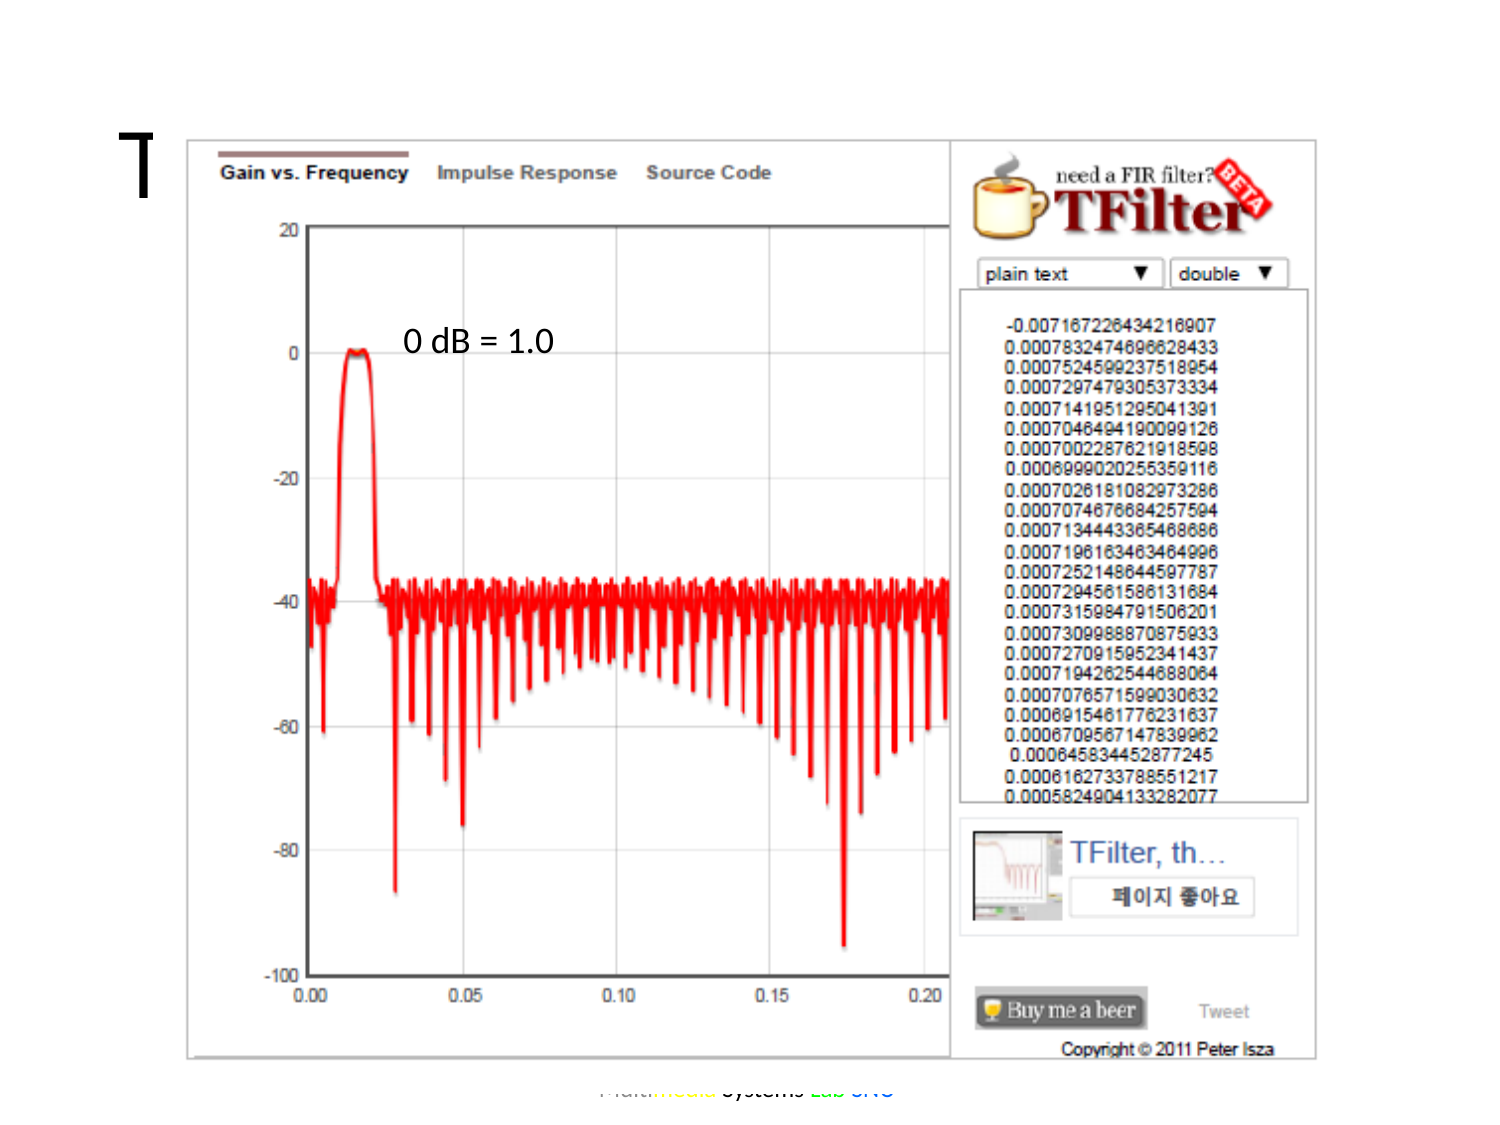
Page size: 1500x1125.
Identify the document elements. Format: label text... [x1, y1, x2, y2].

footer Wonyong Sung Multimedia Systems Lab SNU [496, 1094, 1004, 1103]
picture [153, 114, 1347, 1094]
title T-filter output [103, 59, 1397, 278]
